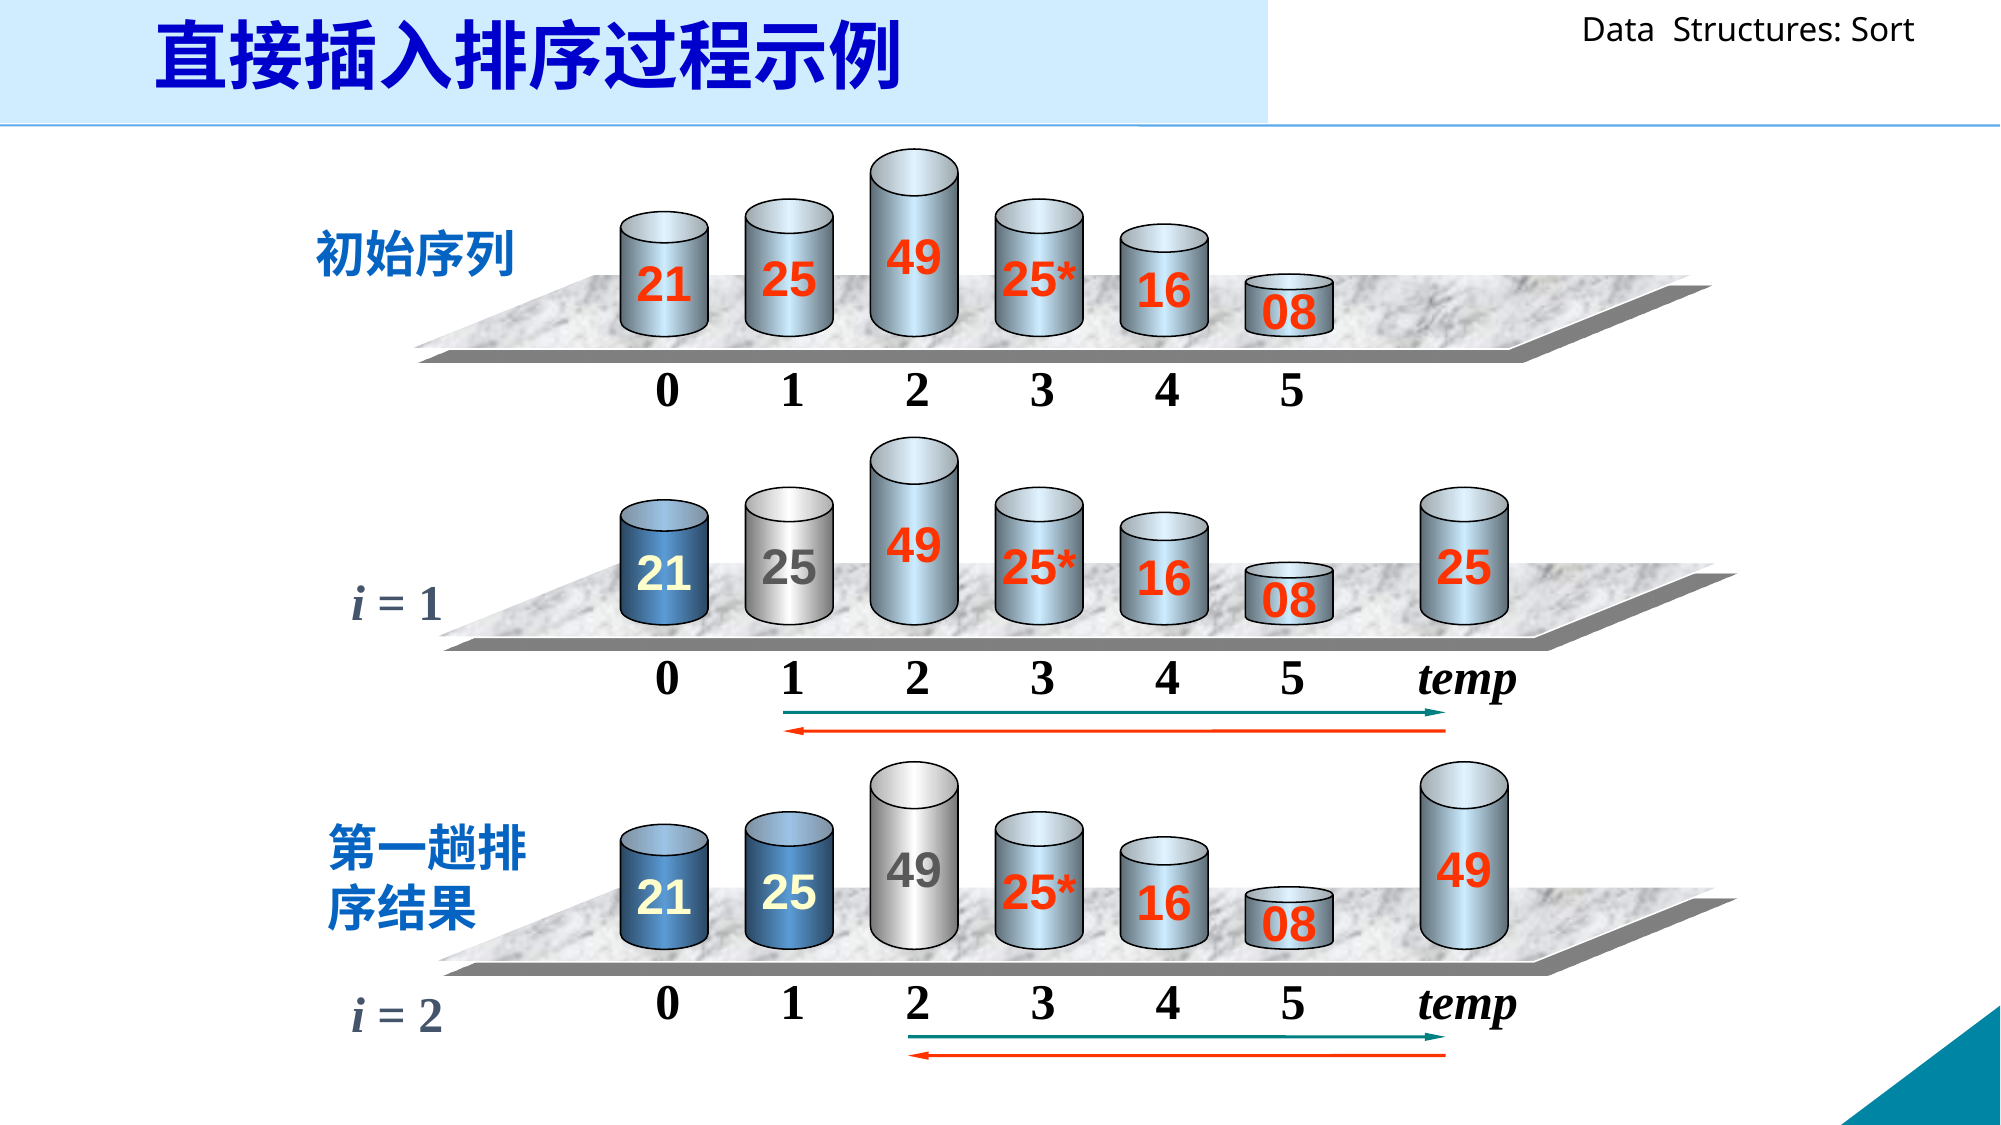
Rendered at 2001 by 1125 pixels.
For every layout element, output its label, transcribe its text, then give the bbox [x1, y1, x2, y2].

text_box 直接插入排序过程示例 [138, 0, 1037, 107]
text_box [336, 437, 1721, 732]
text_box 49 [870, 148, 958, 337]
text_box 25 [745, 199, 834, 337]
text_box 初始序列 [300, 214, 573, 290]
text_box 0 1 2 3 4 5 [870, 149, 958, 195]
text_box 0 1 2 3 4 5 [640, 349, 1321, 424]
text_box 25* [995, 199, 1084, 337]
text_box [1246, 274, 1333, 289]
text_box [408, 274, 1696, 350]
text_box 08 [1245, 274, 1333, 337]
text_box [1120, 224, 1208, 252]
text_box 21 [620, 211, 709, 337]
text_box 16 [1120, 224, 1209, 337]
text_box 08 [746, 199, 833, 233]
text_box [312, 761, 1721, 1056]
text_box pivot [996, 199, 1083, 233]
text_box 16 [620, 211, 708, 242]
